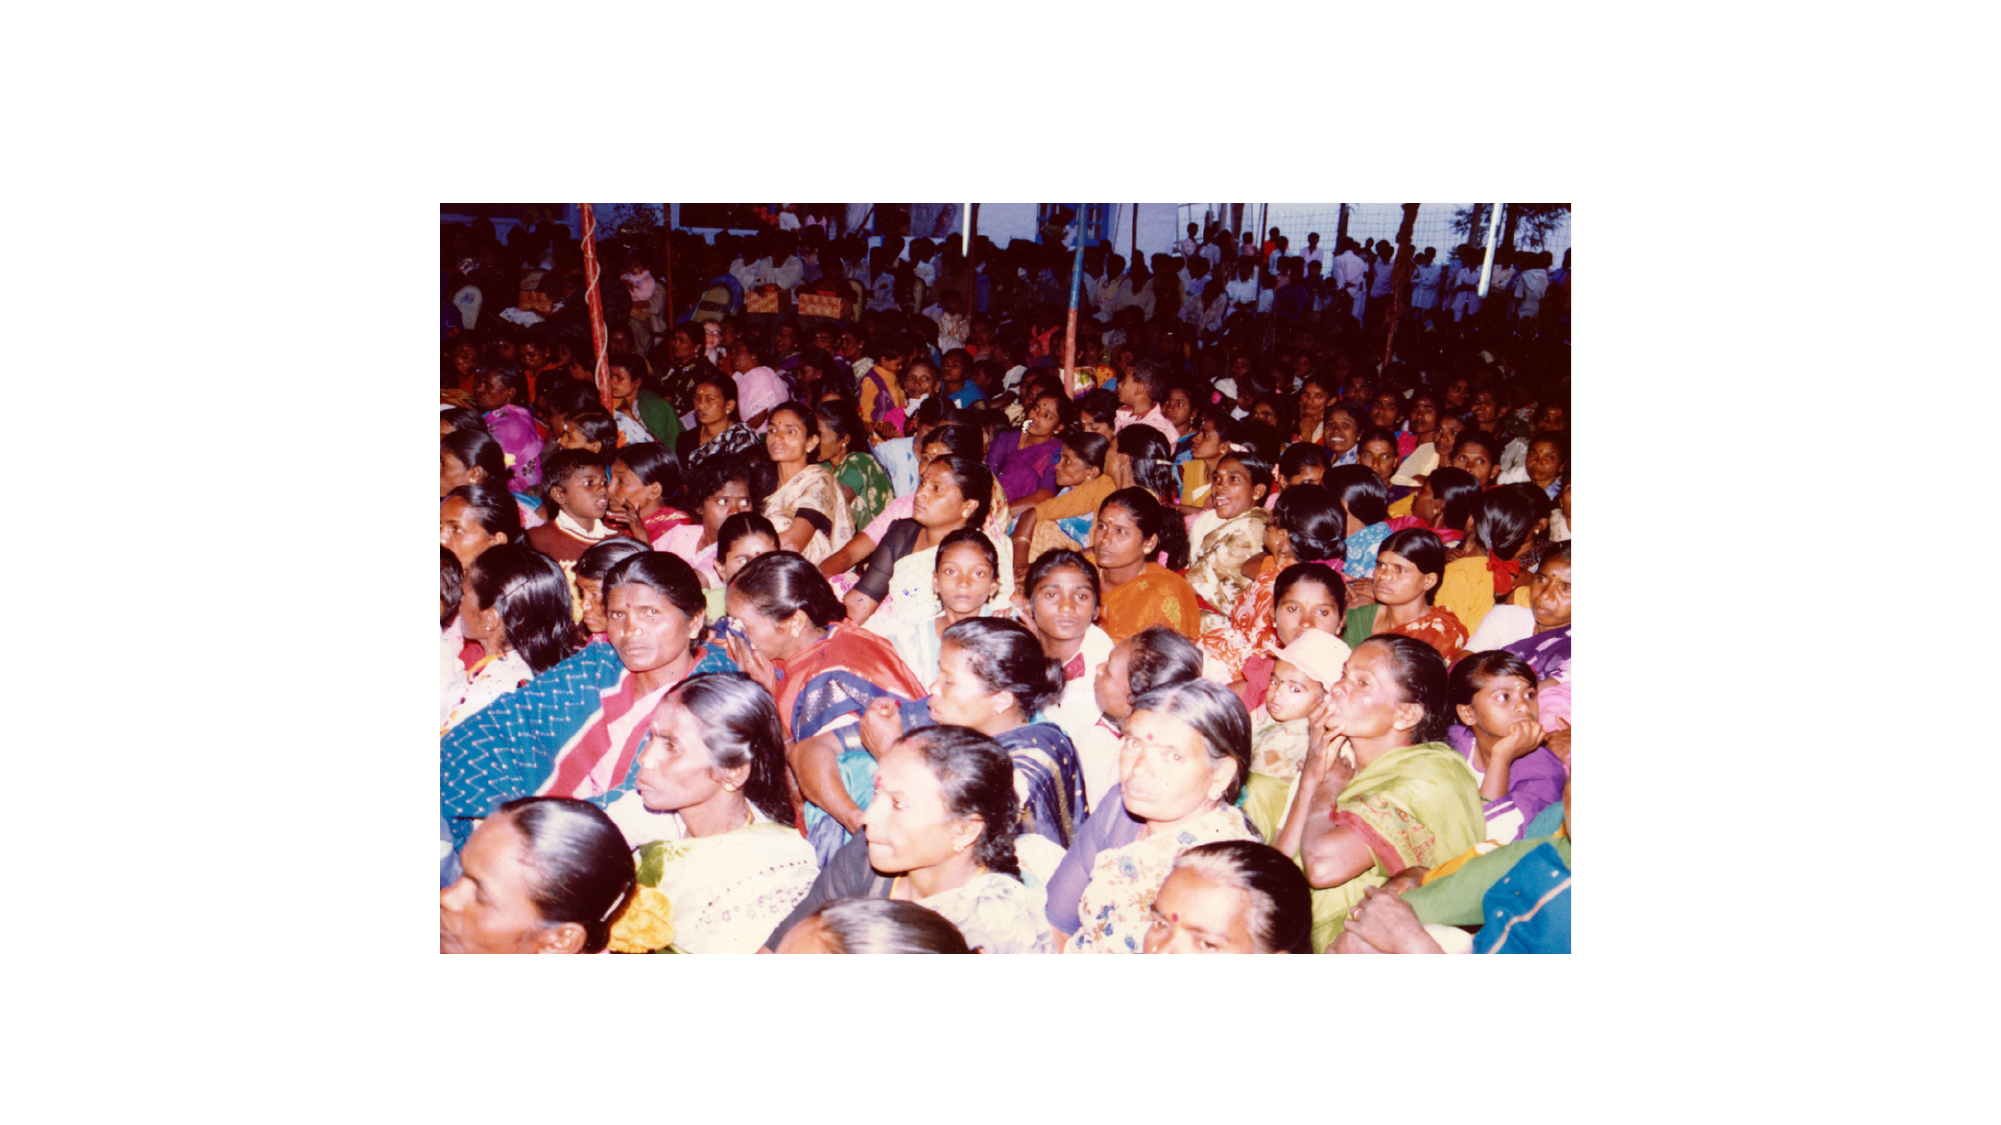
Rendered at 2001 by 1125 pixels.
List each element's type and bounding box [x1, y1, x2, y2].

picture [440, 203, 1572, 954]
